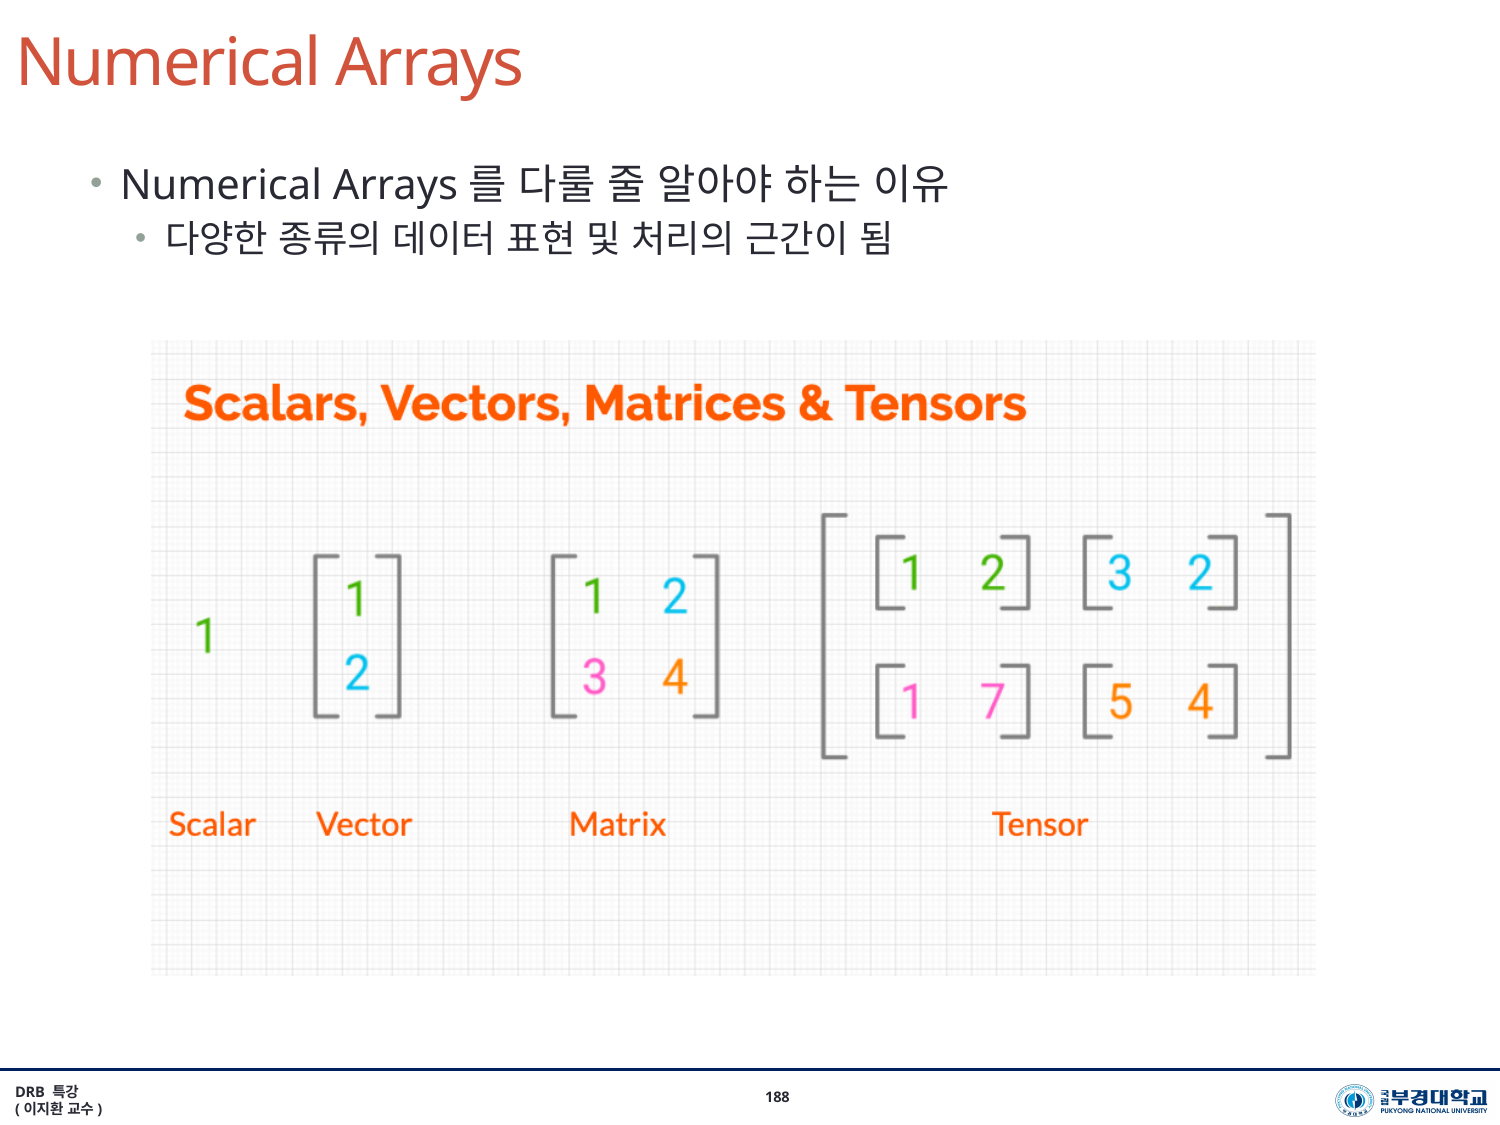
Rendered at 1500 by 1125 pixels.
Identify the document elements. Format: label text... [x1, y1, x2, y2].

picture [1330, 1079, 1495, 1121]
slide_number DRB 특강 (이지환 교수) [0, 1082, 303, 1118]
list Numerical Arrays를 다룰 줄 알아야 하는 이유 다양한 종류의 데이터 표현 및 처리의 근간이 됨 [75, 149, 1425, 1033]
picture [151, 339, 1316, 976]
title Numerical Arrays [0, 1, 1500, 116]
